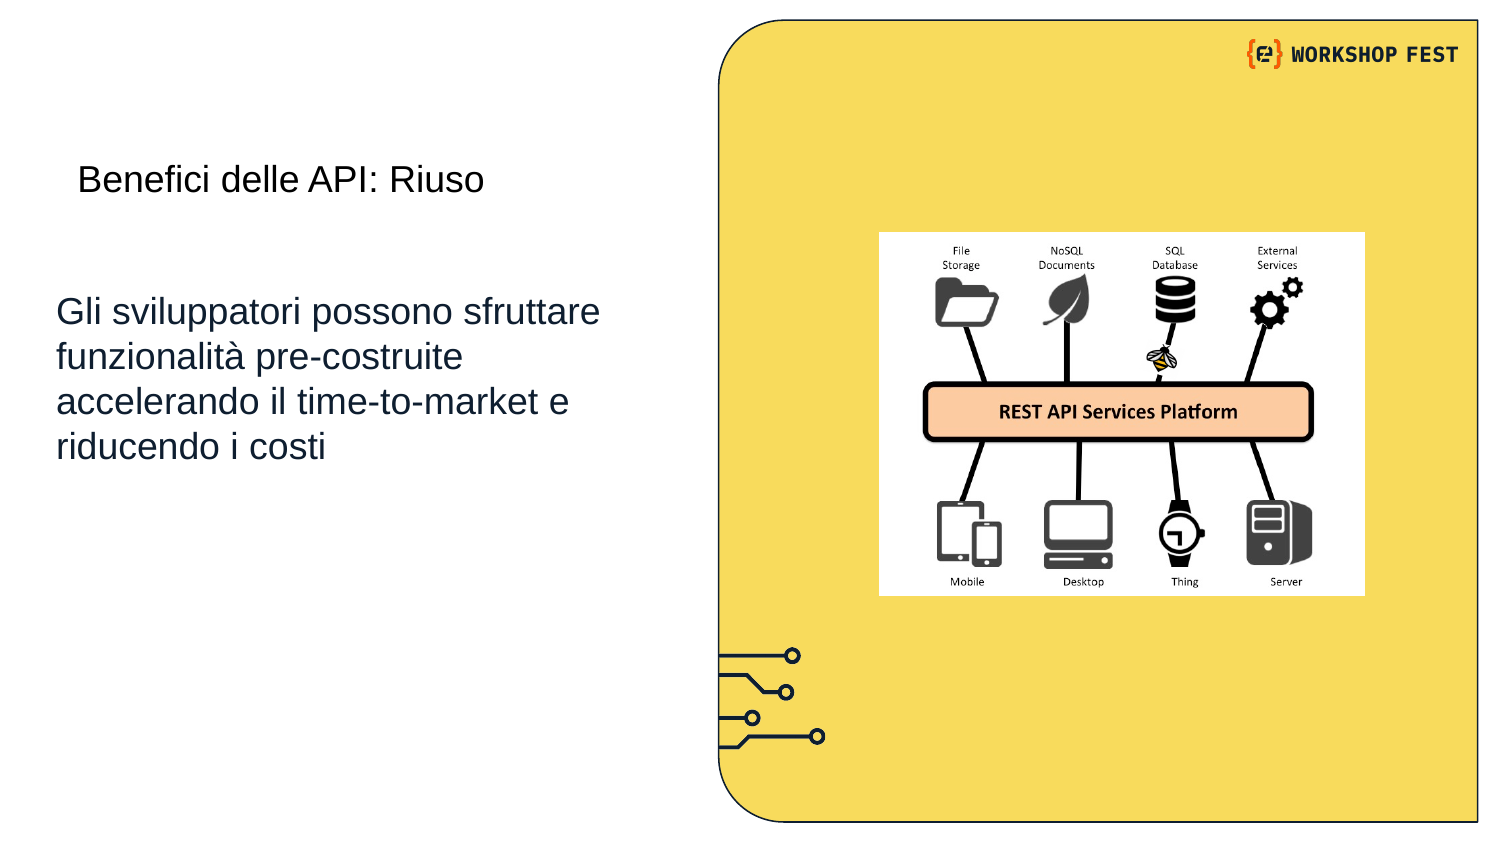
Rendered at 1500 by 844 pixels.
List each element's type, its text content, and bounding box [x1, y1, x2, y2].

picture [718, 647, 826, 750]
title Benefici delle API: Riuso [51, 91, 512, 215]
picture [1247, 39, 1458, 69]
text_box Gli sviluppatori possono sfruttare funzionalità pre-costruite accelerando il time-to-market e riducendo i costi [41, 280, 643, 475]
picture [879, 232, 1365, 597]
